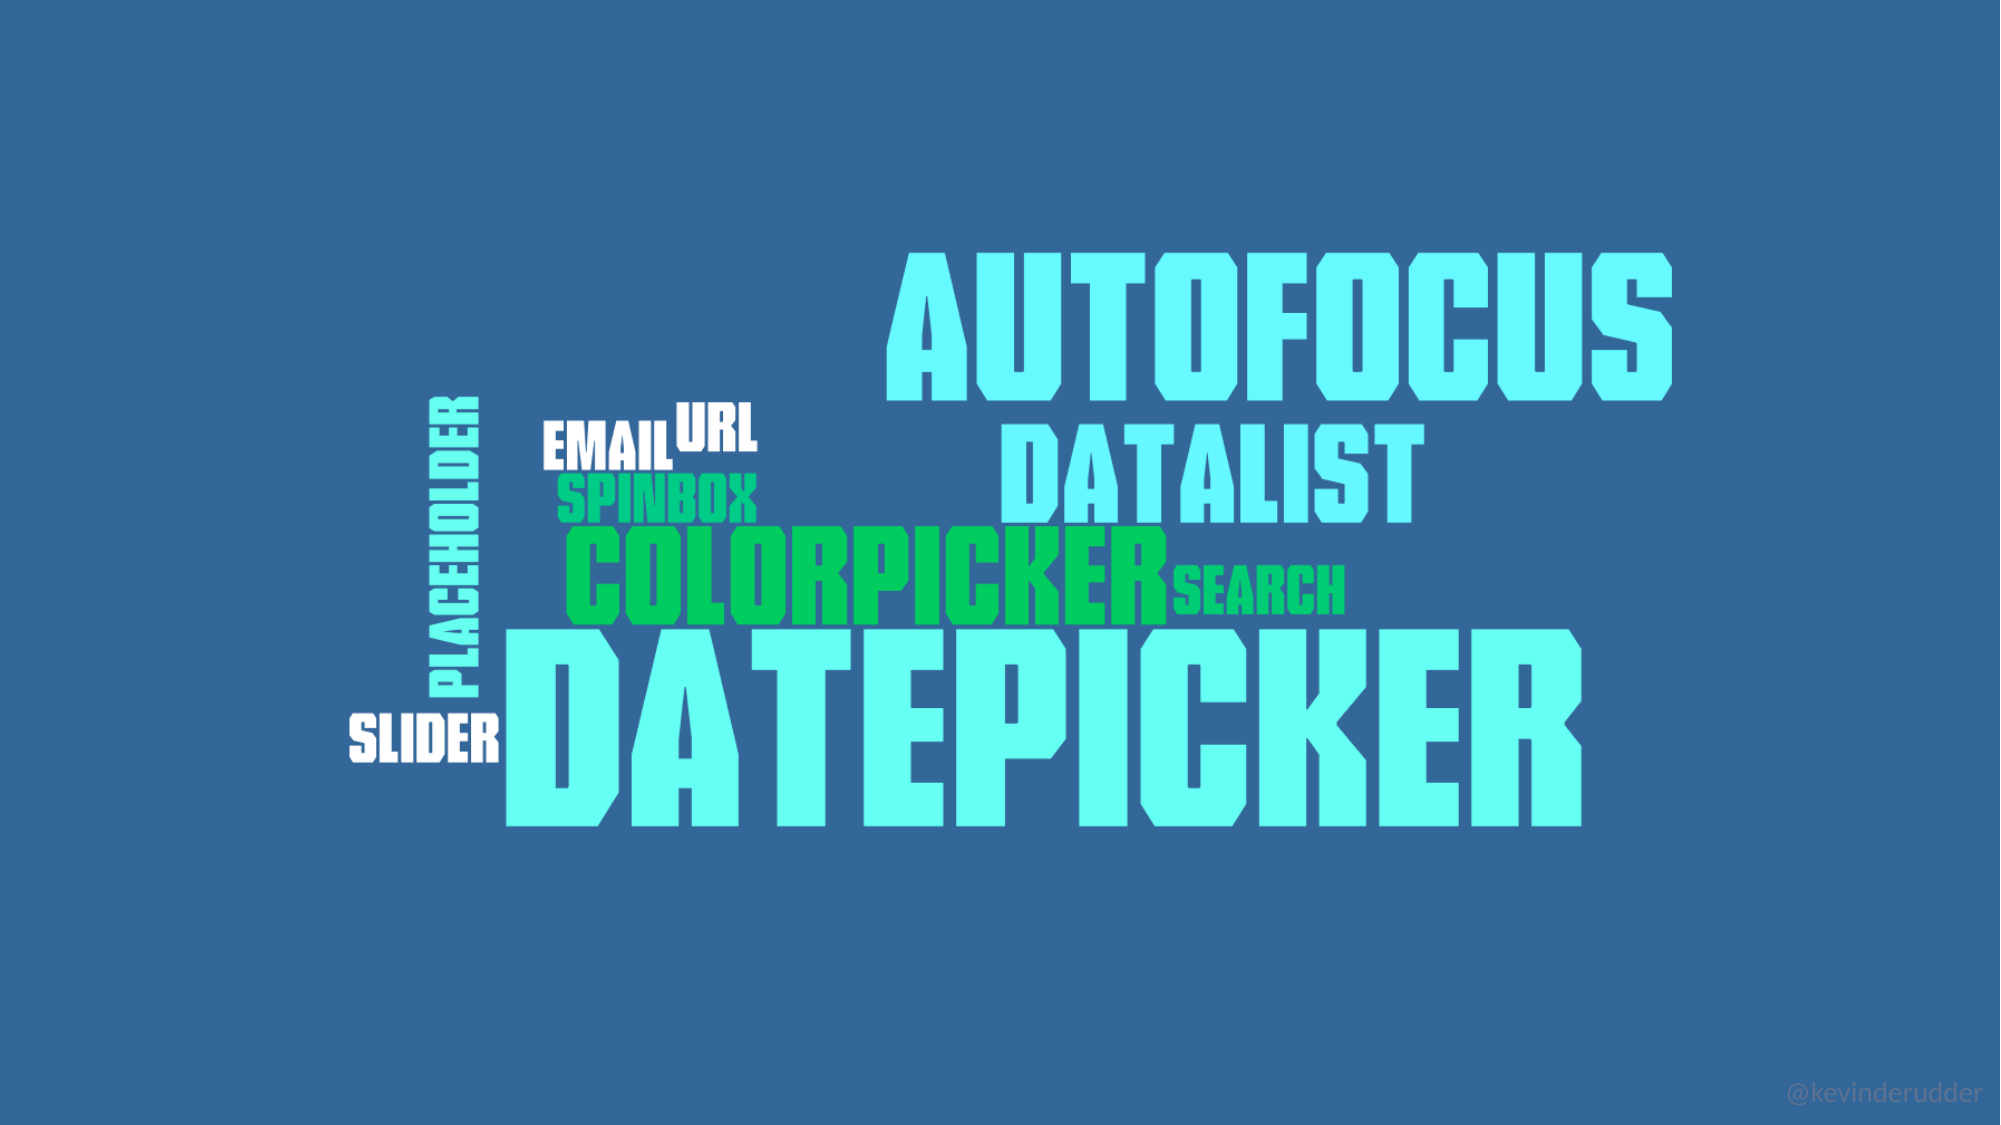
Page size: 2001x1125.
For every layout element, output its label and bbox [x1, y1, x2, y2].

picture [344, 159, 1682, 880]
